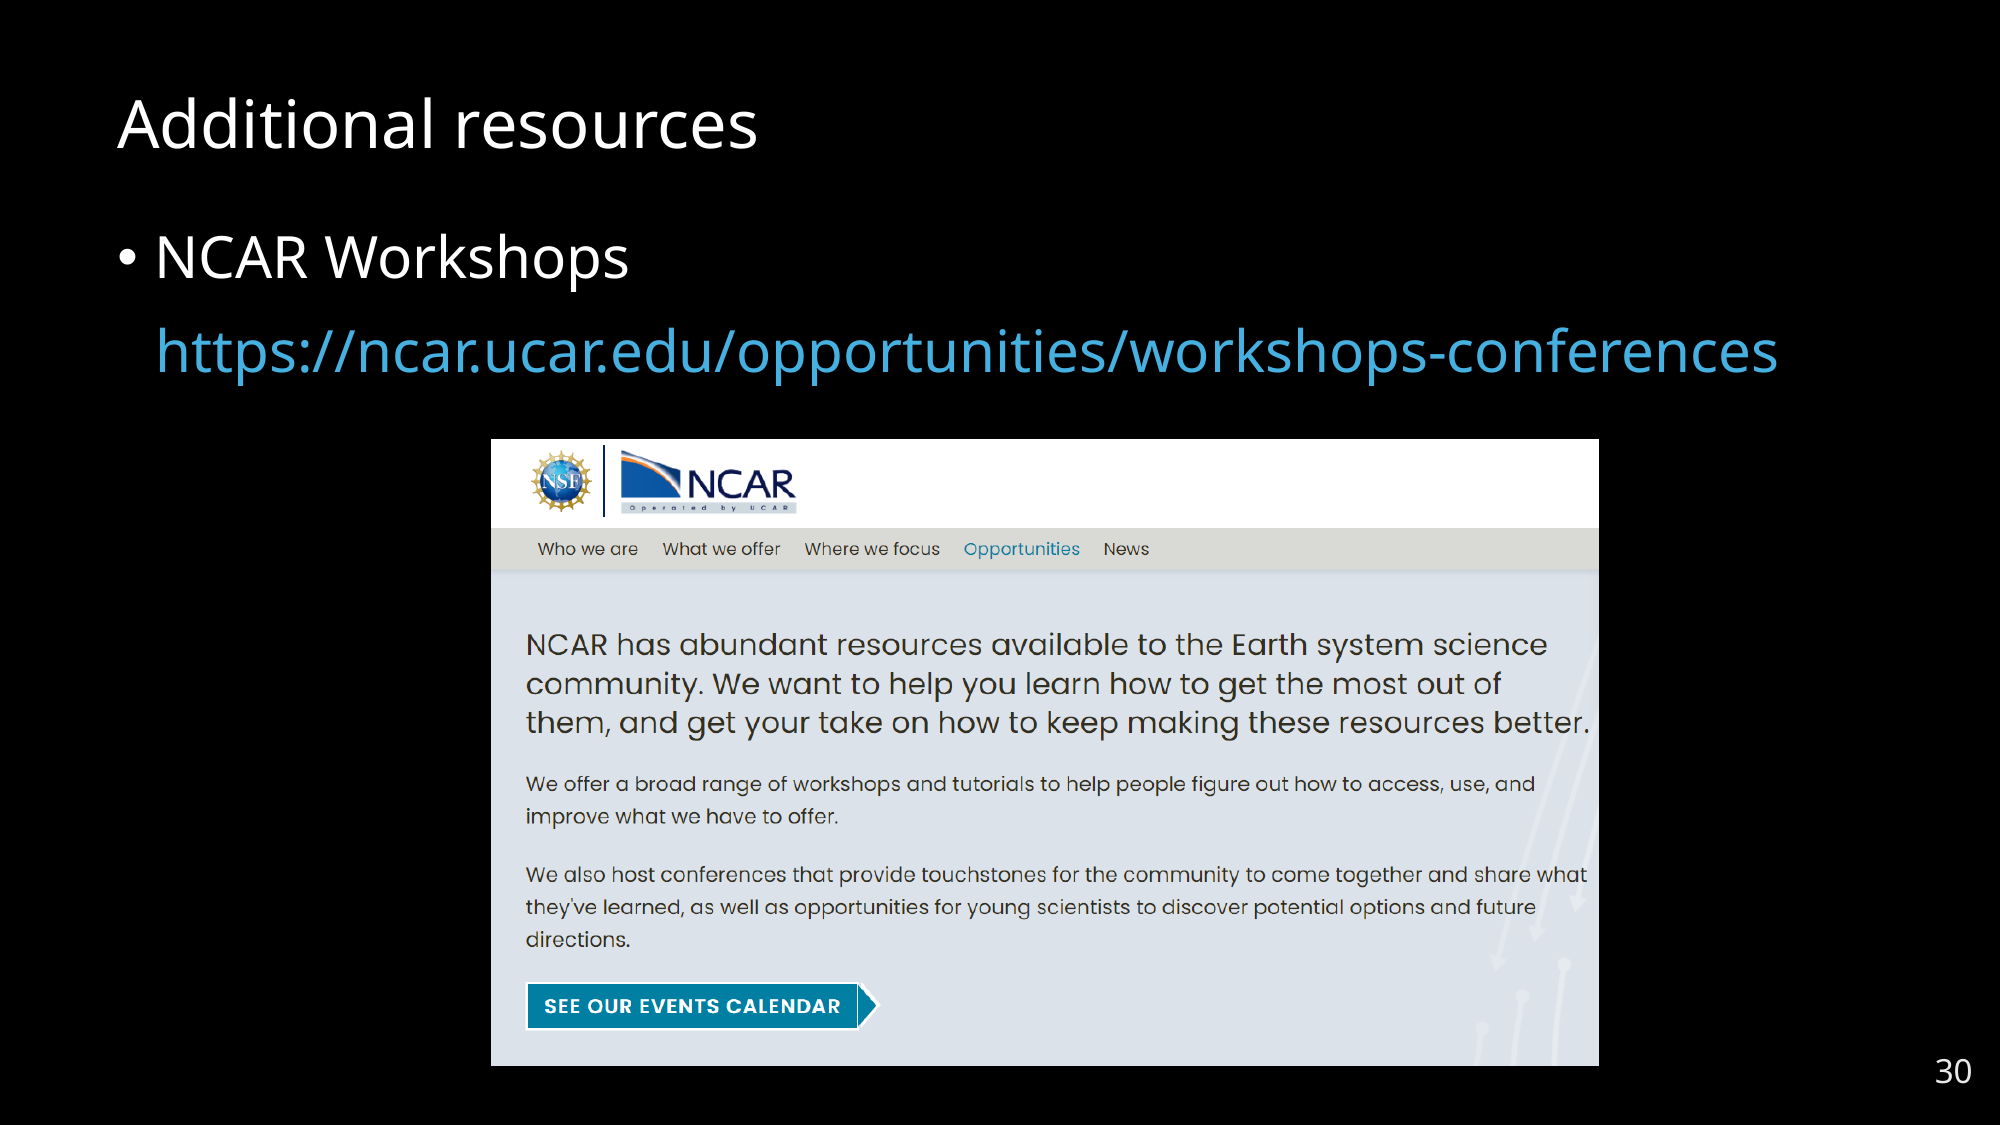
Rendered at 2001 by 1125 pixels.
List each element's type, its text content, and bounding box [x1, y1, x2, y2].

slide_number 30 [1537, 1042, 1988, 1103]
title Additional resources [102, 59, 1988, 195]
picture [490, 439, 1600, 1066]
list NCAR Workshops [102, 220, 1988, 1014]
text_box https://ncar.ucar.edu/opportunities/workshops-conferences [140, 307, 1923, 392]
